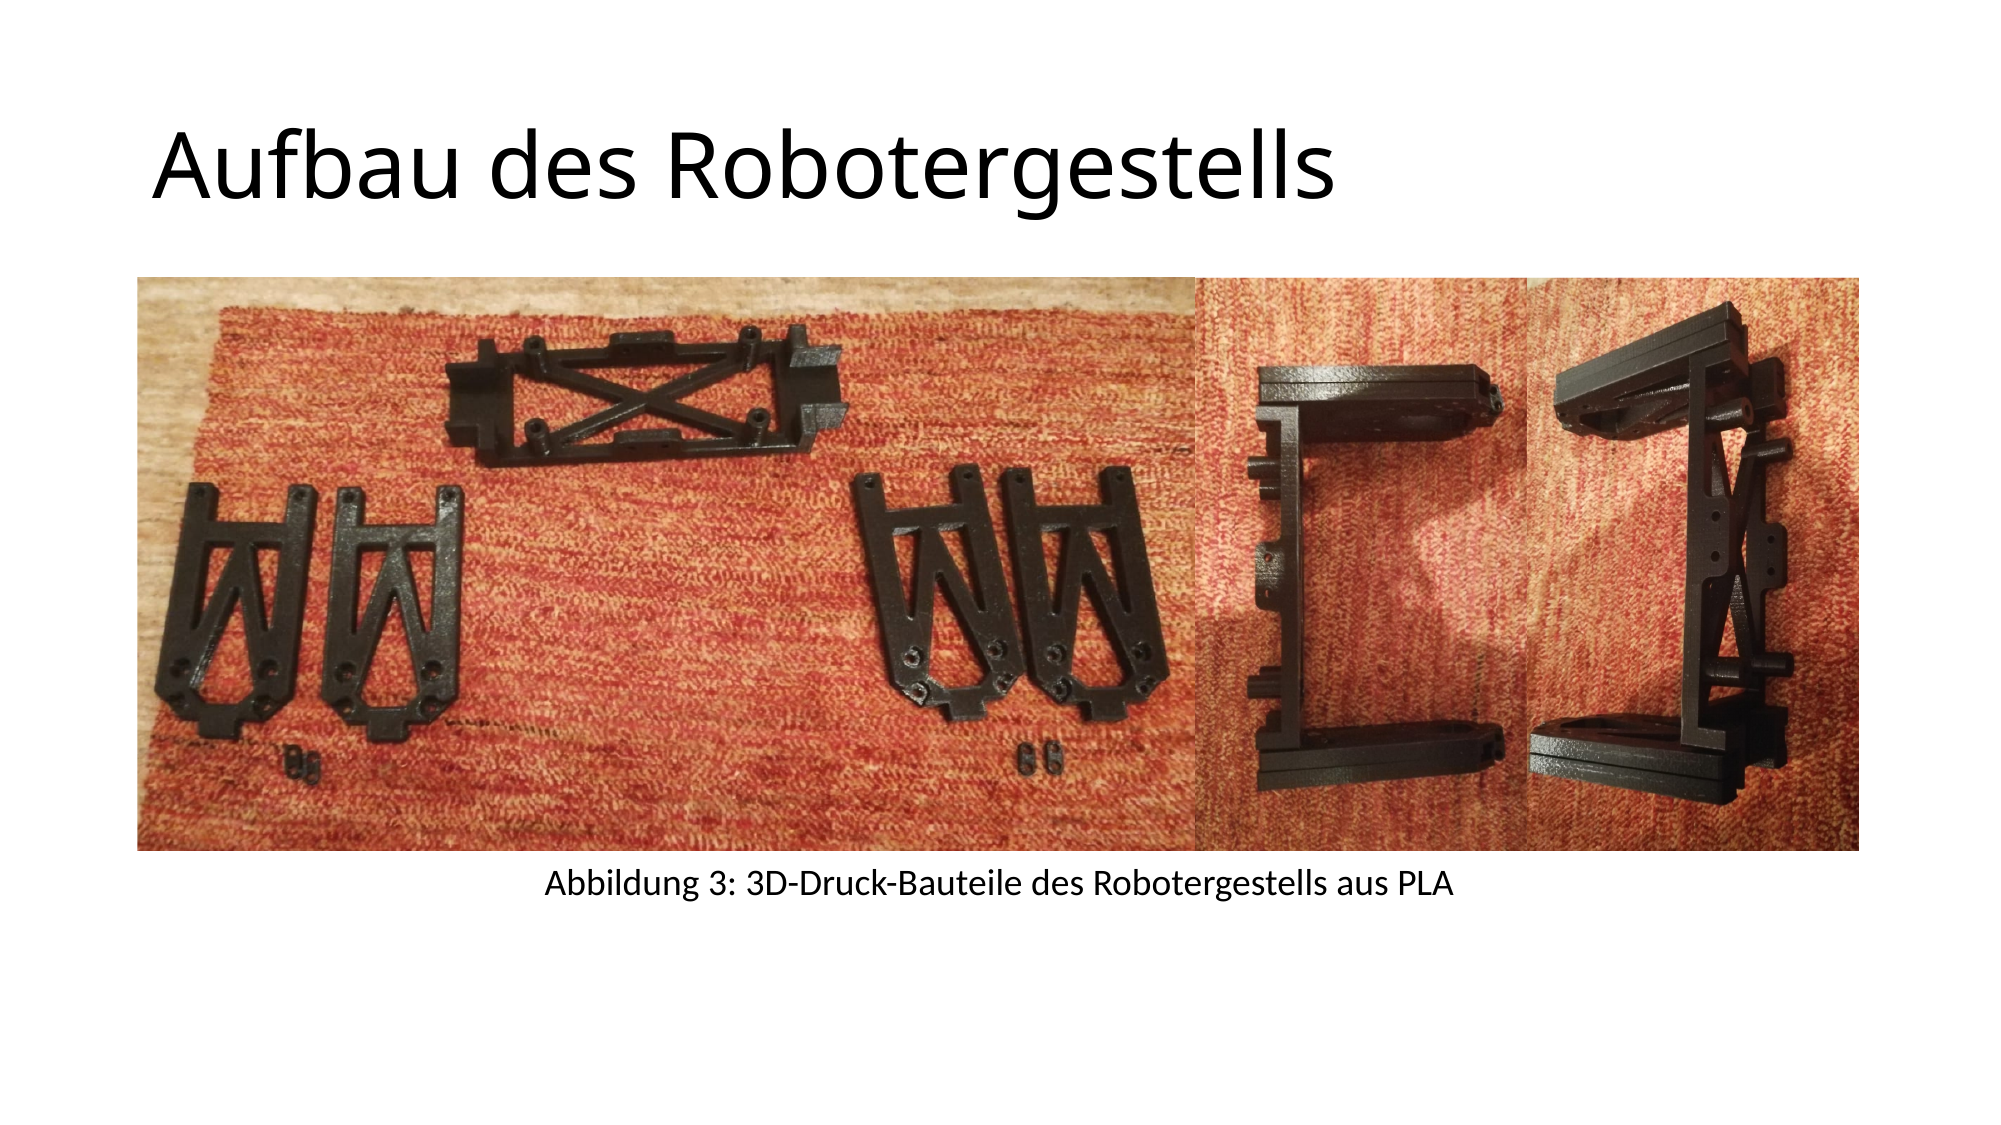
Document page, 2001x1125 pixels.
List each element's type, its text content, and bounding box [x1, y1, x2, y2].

picture [953, 277, 1194, 850]
picture [1406, 278, 1980, 850]
title Aufbau des Robotergestells [953, 59, 1863, 278]
title Aufbau des Robotergestells [137, 59, 379, 277]
text_box Abbildung 3: 3D-Druck-Bauteile des Robotergestells aus PLA [953, 850, 1470, 911]
picture [137, 277, 379, 851]
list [379, 35, 953, 1093]
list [1195, 277, 1527, 851]
